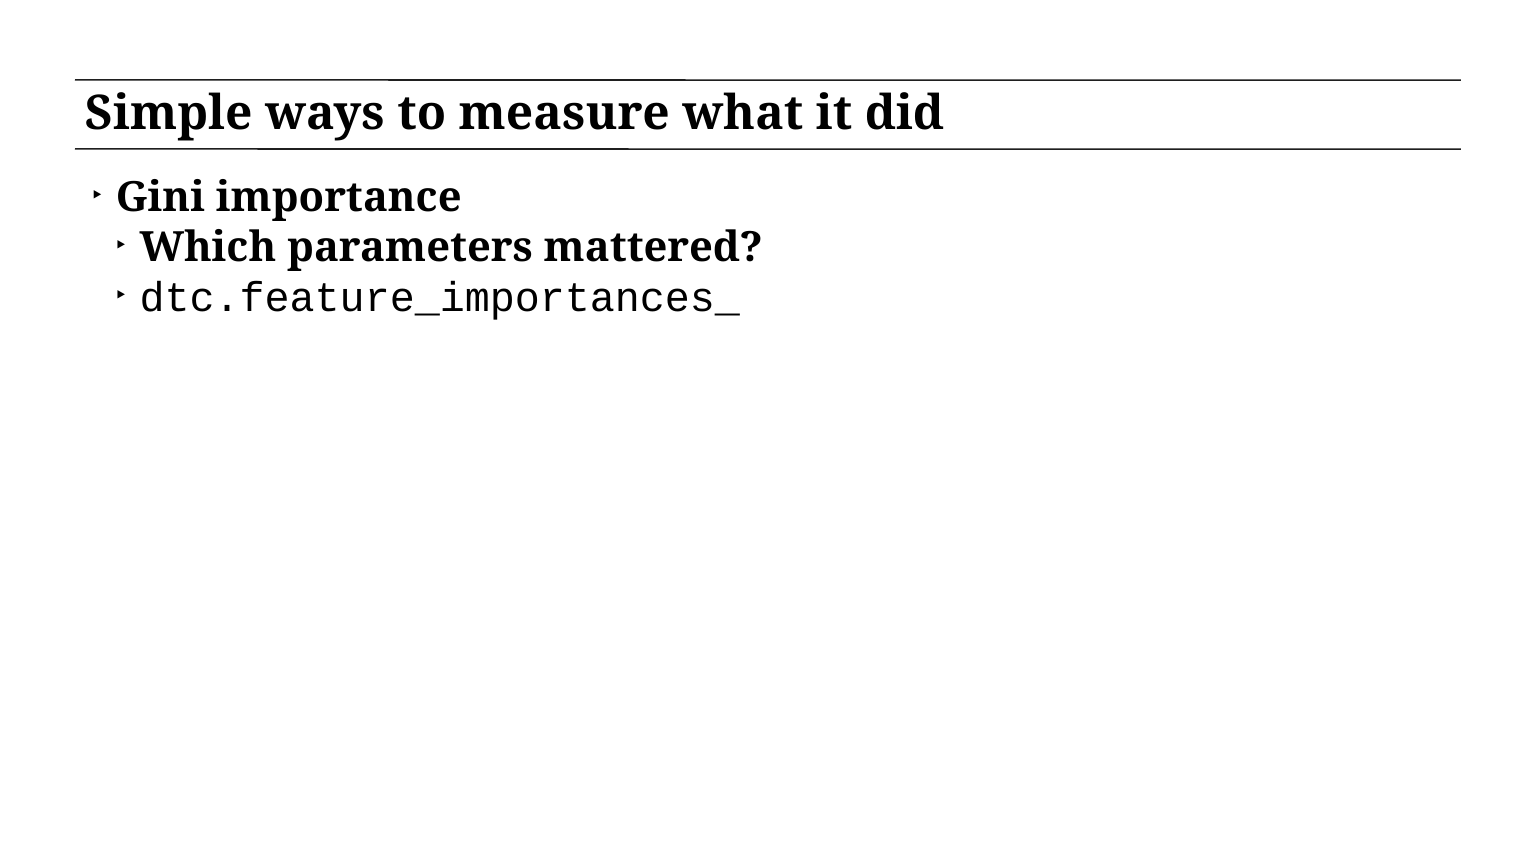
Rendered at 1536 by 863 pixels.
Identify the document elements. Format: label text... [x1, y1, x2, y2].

list Gini importance Which parameters mattered? dtc.feature_importances_ [76, 160, 1460, 823]
title Simple ways to measure what it did [76, 82, 1369, 160]
